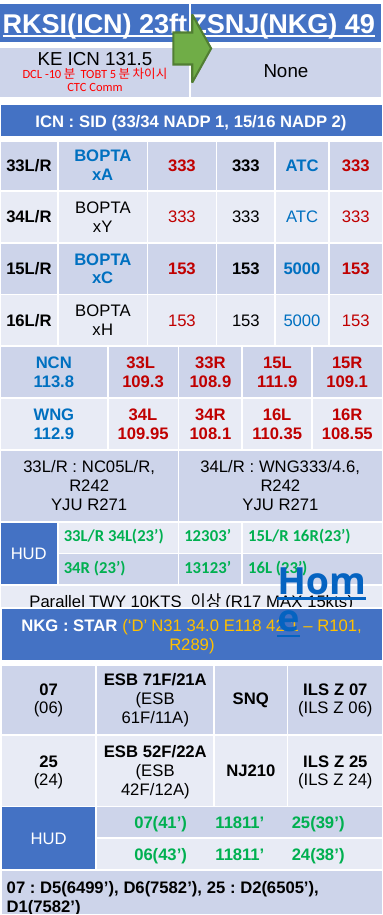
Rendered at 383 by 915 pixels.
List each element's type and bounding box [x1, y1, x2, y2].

table_cell [97, 736, 213, 806]
table_cell [179, 347, 241, 397]
table_cell [313, 347, 382, 397]
table_cell [2, 807, 95, 869]
table_cell [59, 244, 147, 294]
table_cell [215, 666, 287, 734]
table_cell [179, 554, 241, 584]
table_cell [1, 142, 57, 190]
table_cell [1, 347, 107, 397]
text_box [277, 556, 382, 608]
table_cell [1, 295, 57, 345]
table_cell [330, 295, 382, 345]
table_cell [59, 142, 147, 190]
table_cell [179, 523, 241, 553]
table_cell [1, 192, 57, 242]
table_cell [148, 192, 216, 242]
table_cell [313, 399, 382, 449]
table_cell [330, 192, 382, 242]
table_cell [148, 295, 216, 345]
table_cell [243, 399, 311, 449]
table_cell [1, 586, 277, 607]
table_cell [1, 451, 178, 521]
table_cell [191, 48, 381, 97]
table_cell [243, 554, 382, 584]
table_cell [148, 142, 216, 190]
table_cell [2, 666, 95, 734]
table_cell [59, 523, 178, 553]
table_cell [109, 347, 178, 397]
table_cell [59, 192, 147, 242]
table_header [191, 4, 381, 42]
table_cell [179, 451, 382, 521]
table_cell [179, 399, 241, 449]
table_cell [109, 399, 178, 449]
table_header [2, 609, 382, 660]
table_cell [276, 244, 328, 294]
table_cell [243, 347, 311, 397]
table_cell [97, 807, 382, 837]
table_cell [1, 523, 57, 584]
table_cell [97, 839, 382, 869]
table_cell [330, 244, 382, 294]
table_cell [288, 736, 382, 806]
table_cell [243, 523, 382, 553]
table_cell [0, 48, 189, 97]
table_header [1, 105, 382, 136]
table_cell [217, 142, 274, 190]
text_box [173, 14, 212, 83]
table_cell [1, 399, 107, 449]
table_cell [276, 192, 328, 242]
table_cell [330, 142, 382, 190]
table_header [0, 4, 189, 42]
table_cell [2, 871, 382, 914]
table_cell [288, 666, 382, 734]
table_cell [276, 142, 328, 190]
table_cell [59, 554, 178, 584]
table_cell [217, 295, 274, 345]
table_cell [276, 295, 328, 345]
table_cell [59, 295, 147, 345]
table_cell [97, 666, 213, 734]
table_cell [1, 244, 57, 294]
table_cell [148, 244, 216, 294]
table_cell [2, 736, 95, 806]
table_cell [217, 244, 274, 294]
table_cell [215, 736, 287, 806]
table_cell [217, 192, 274, 242]
